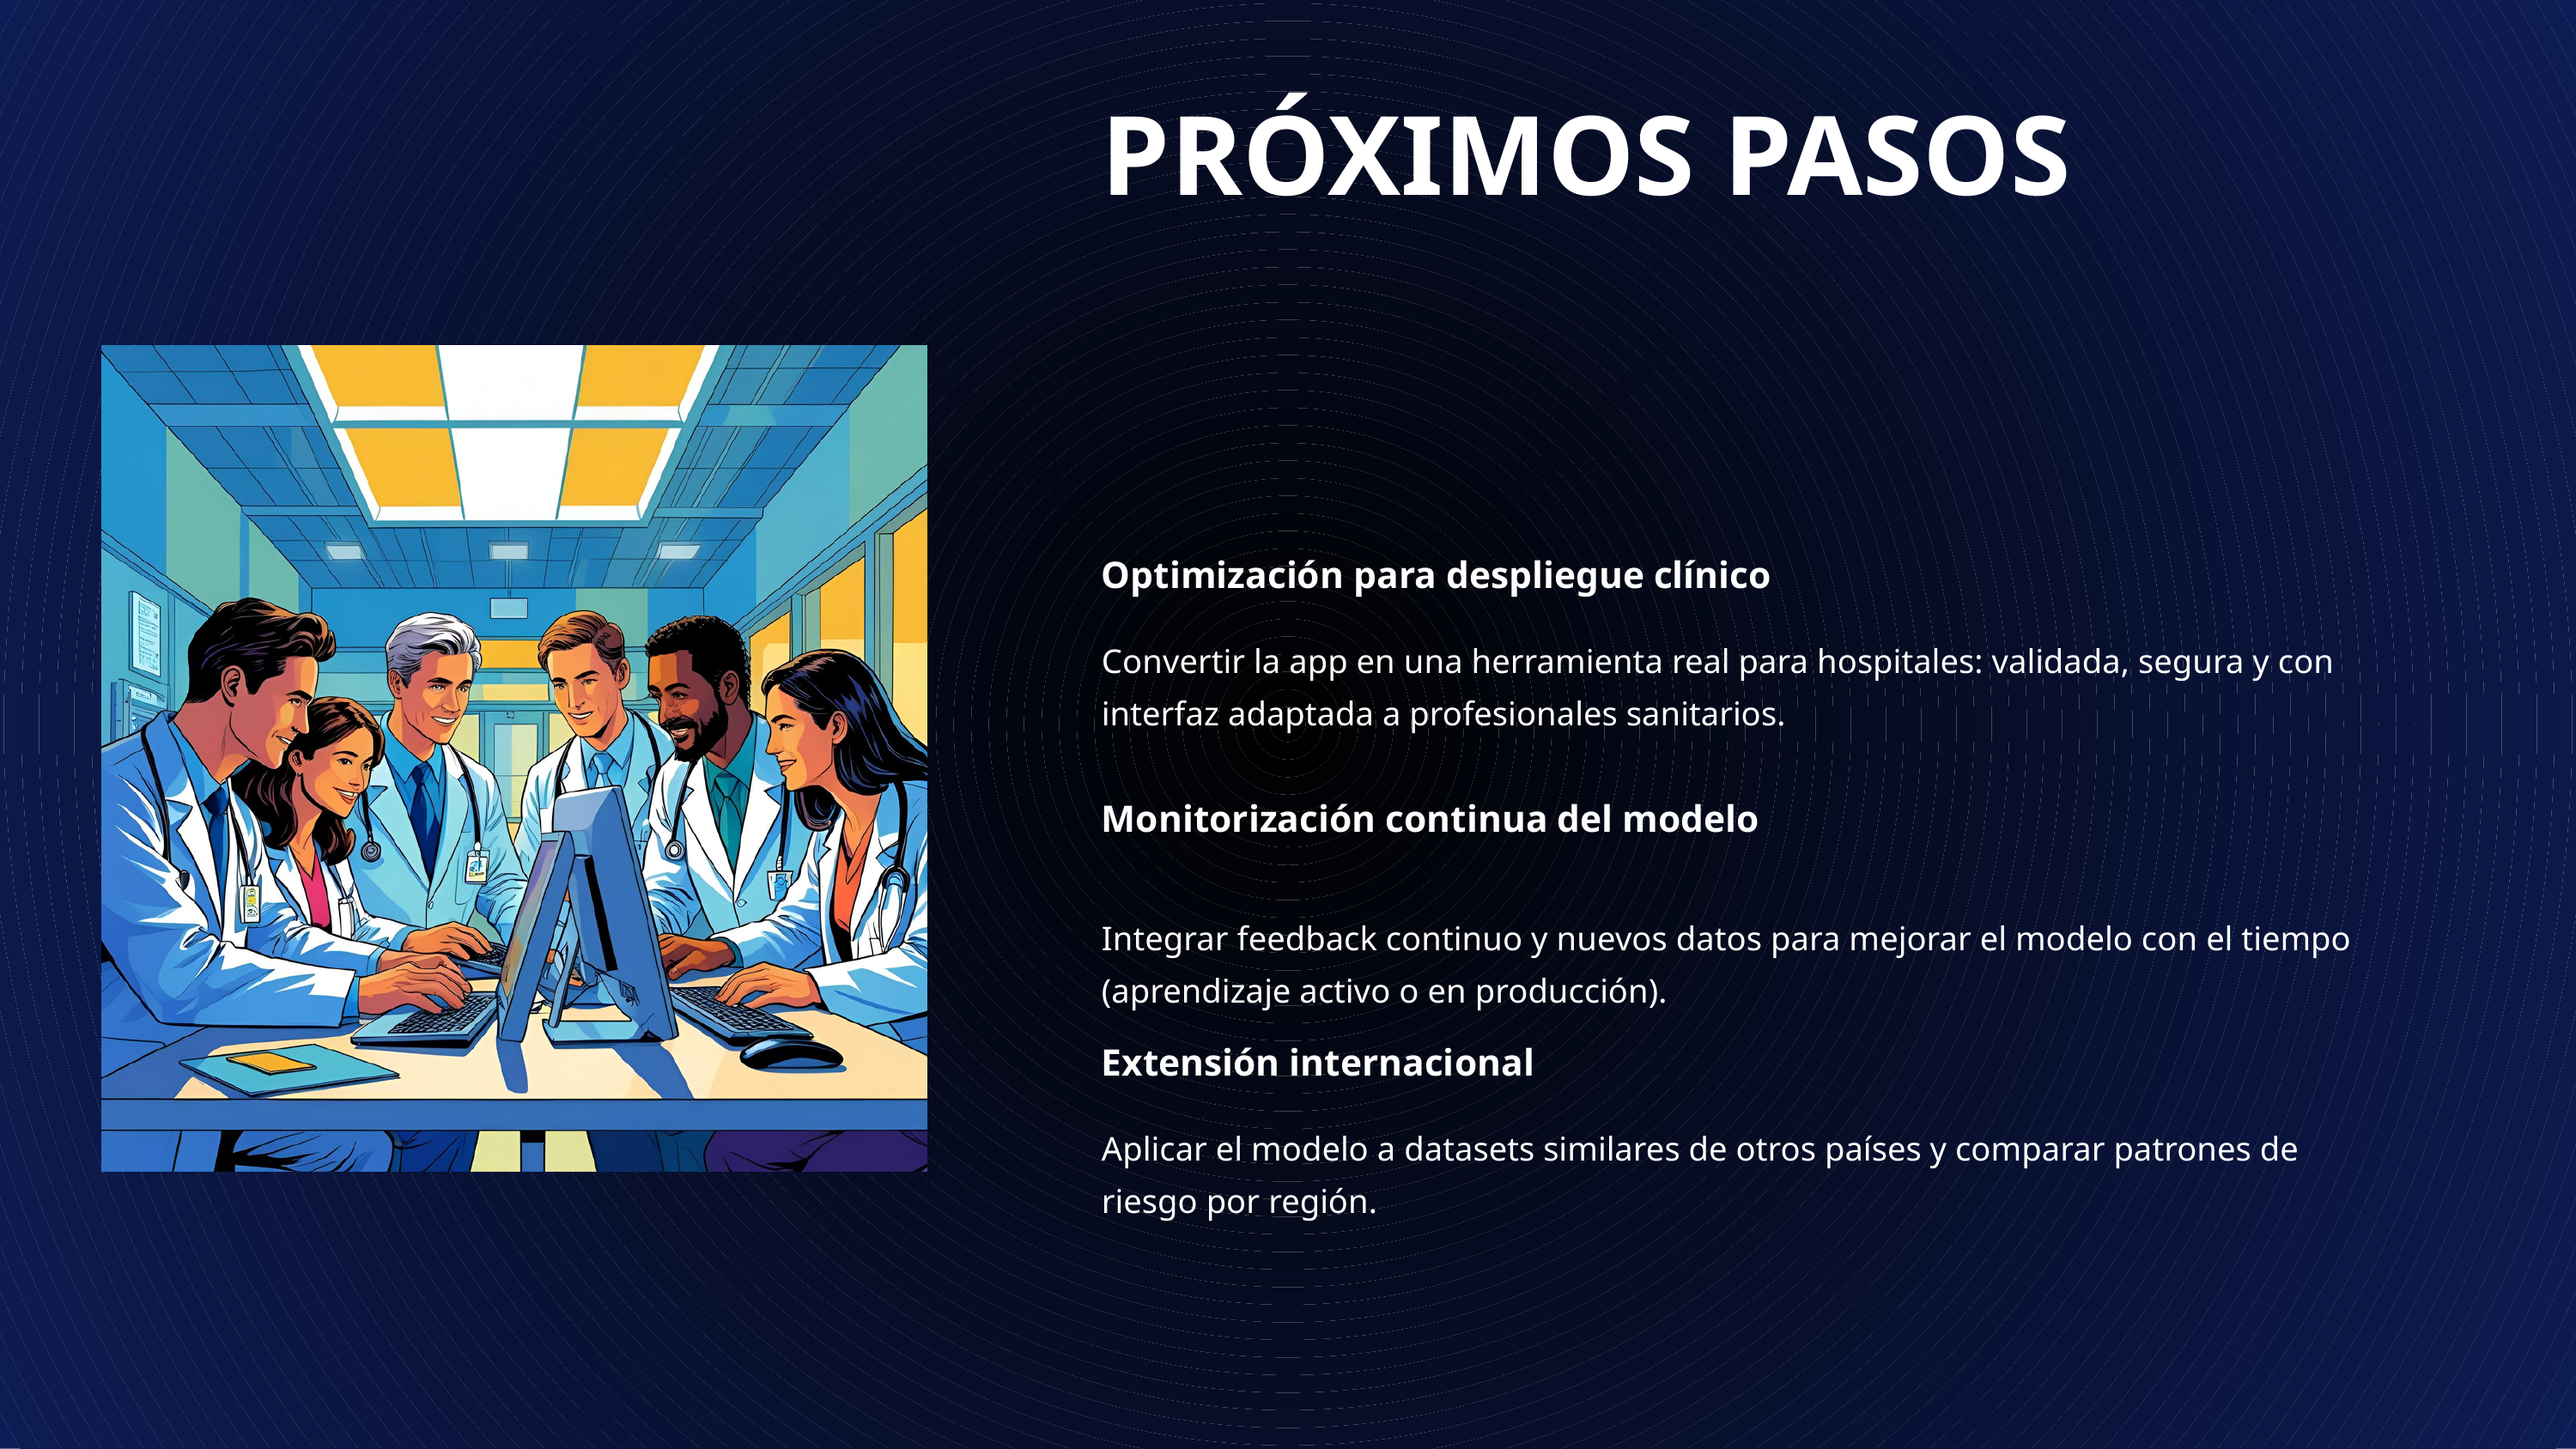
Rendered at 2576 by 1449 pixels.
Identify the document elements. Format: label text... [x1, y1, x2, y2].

text_box Integrar feedback continuo y nuevos datos para mejorar el modelo con el tiempo (aprendizaje activo o en producción). [1101, 904, 2402, 1010]
text_box Optimización para despliegue clínico [1101, 550, 2300, 597]
text_box Convertir la app en una herramienta real para hospitales: validada, segura y con interfaz adaptada a profesionales sanitarios. [1101, 627, 2402, 733]
text_box Monitorización continua del modelo [1101, 794, 1941, 840]
text_box [101, 345, 927, 1172]
text_box Aplicar el modelo a datasets similares de otros países y comparar patrones de riesgo por región. [1101, 1114, 2402, 1221]
text_box Extensión internacional [1101, 1038, 1941, 1084]
text_box PRÓXIMOS PASOS [1101, 86, 2300, 217]
